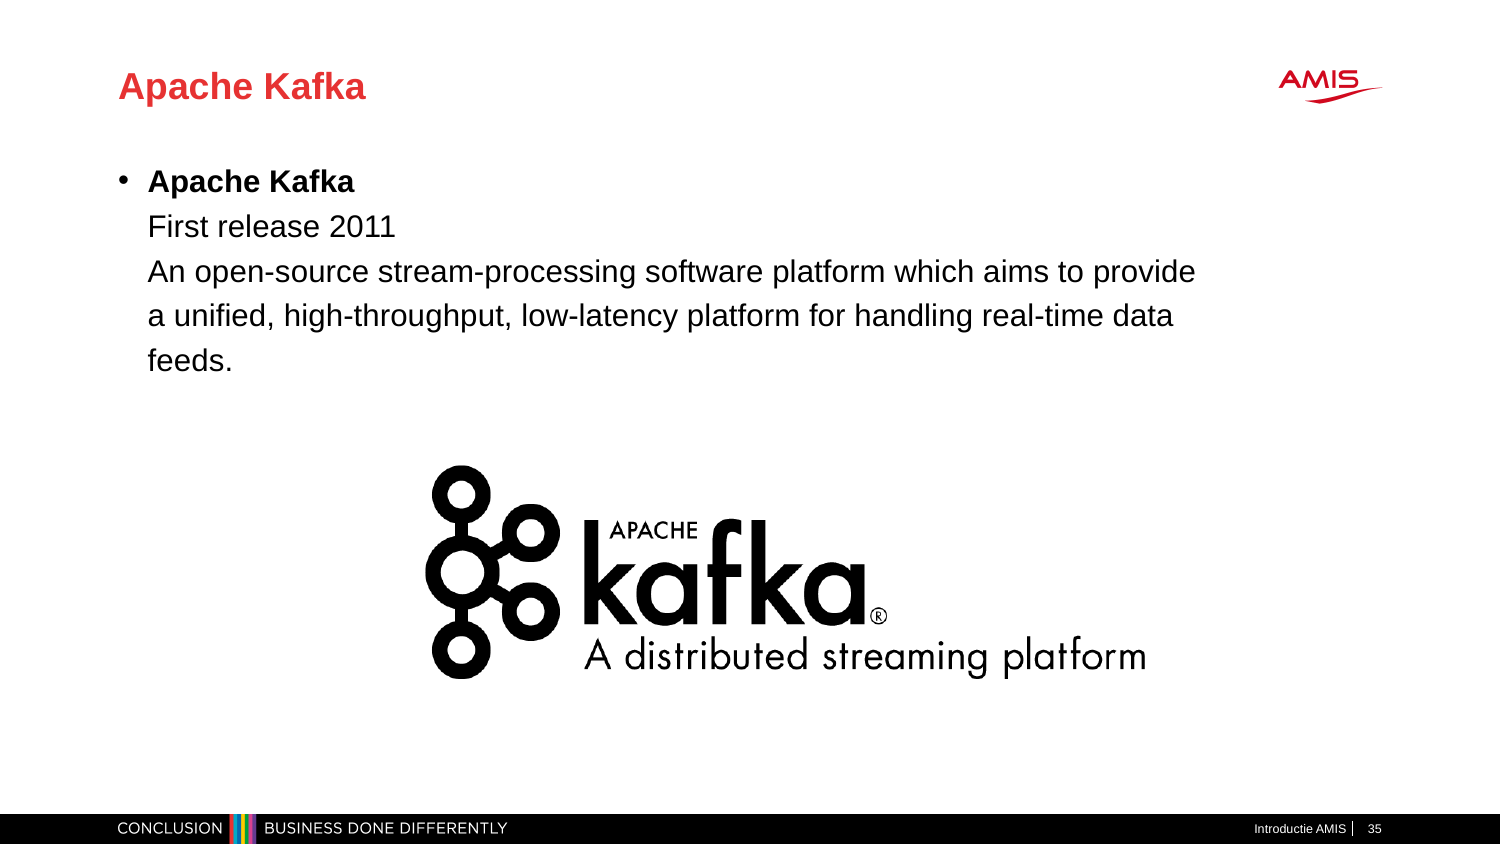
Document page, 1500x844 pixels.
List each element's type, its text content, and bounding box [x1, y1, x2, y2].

slide_number 35 [1358, 820, 1382, 839]
picture [0, 814, 236, 844]
list Apache Kafka First release 2011 An open-source stream-processing software platform which aims to provide a unified, high-throughput, low-latency platform for handling real-time data feeds. [118, 153, 1205, 774]
title Apache Kafka [118, 47, 1205, 130]
picture [1205, 58, 1388, 106]
picture [239, 814, 1500, 844]
footer Introductie AMIS [814, 820, 1347, 839]
picture [423, 463, 1150, 681]
